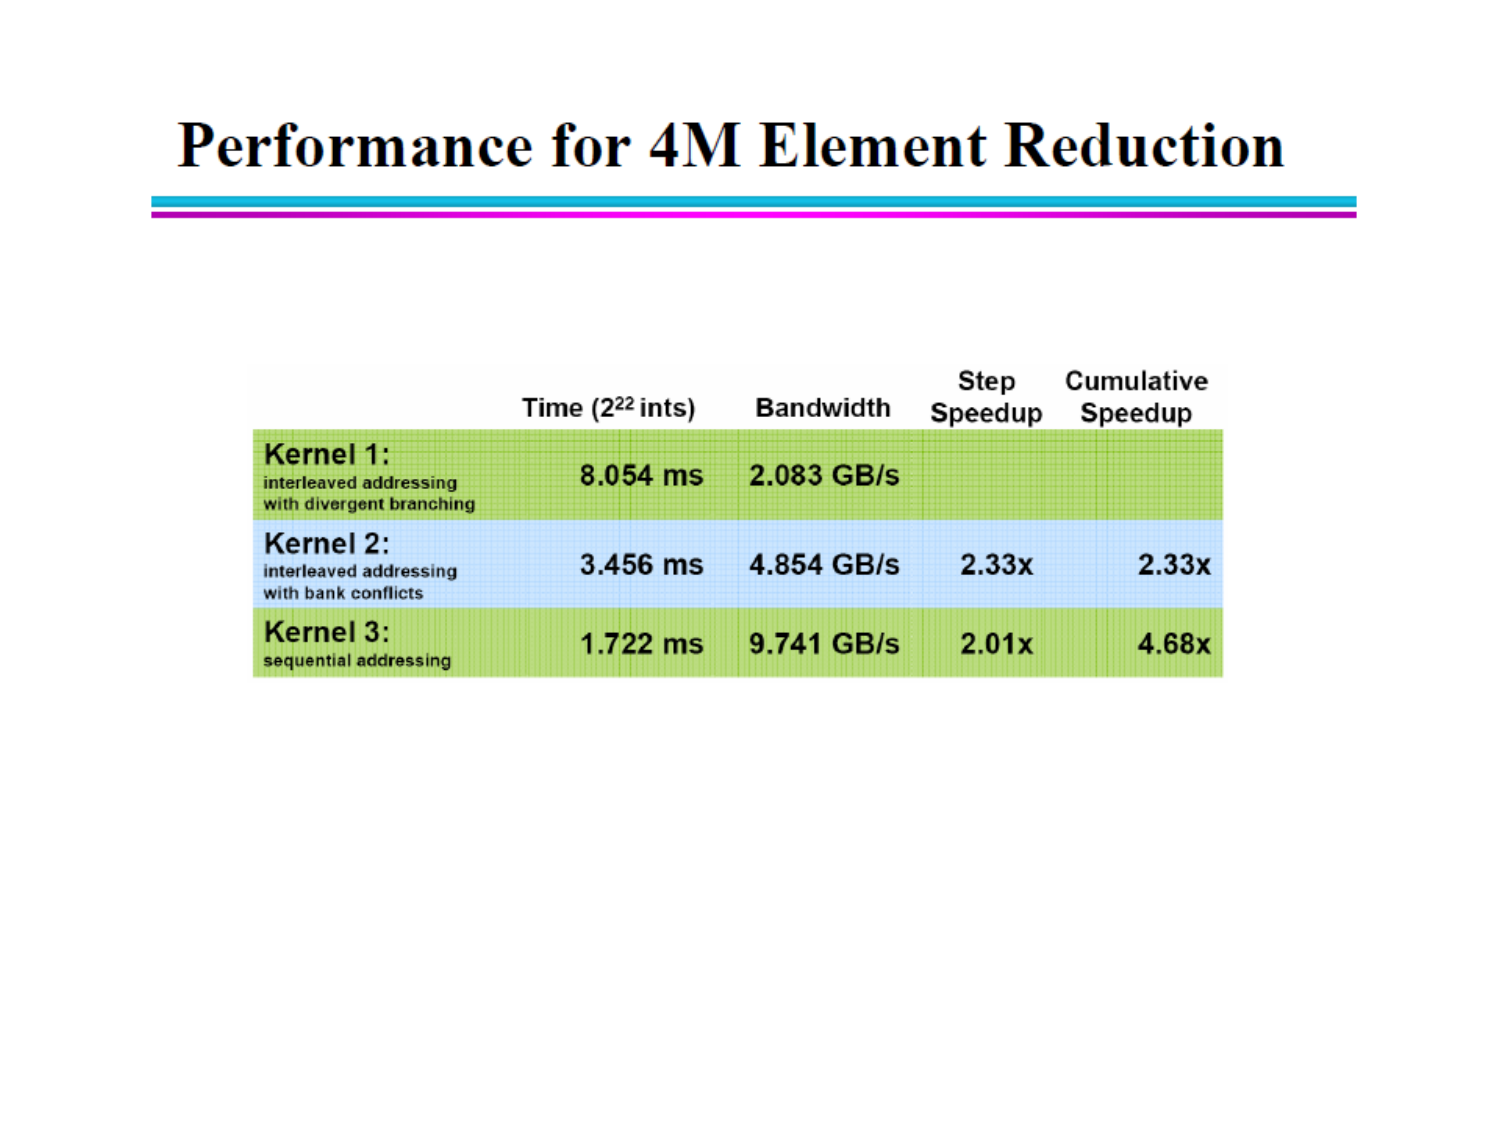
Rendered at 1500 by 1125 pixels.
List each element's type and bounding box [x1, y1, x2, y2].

picture [0, 29, 1500, 910]
